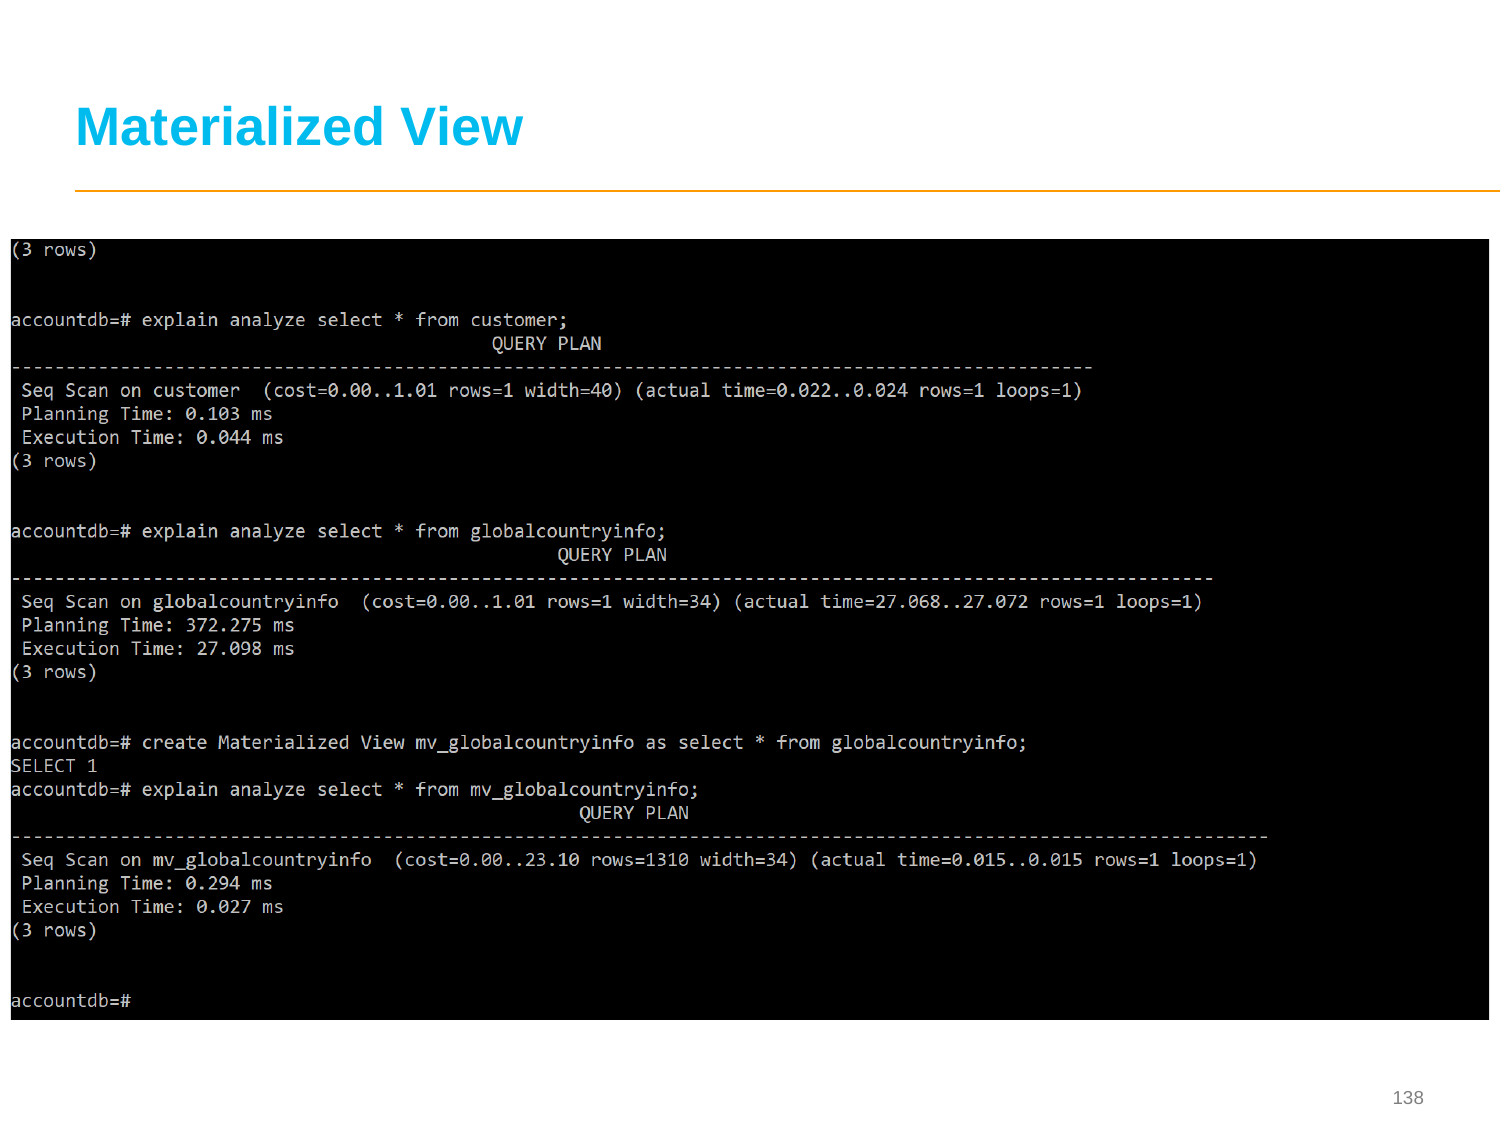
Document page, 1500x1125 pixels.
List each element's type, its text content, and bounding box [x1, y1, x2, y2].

title Materialized View [75, 27, 1422, 157]
picture [10, 239, 1490, 1020]
